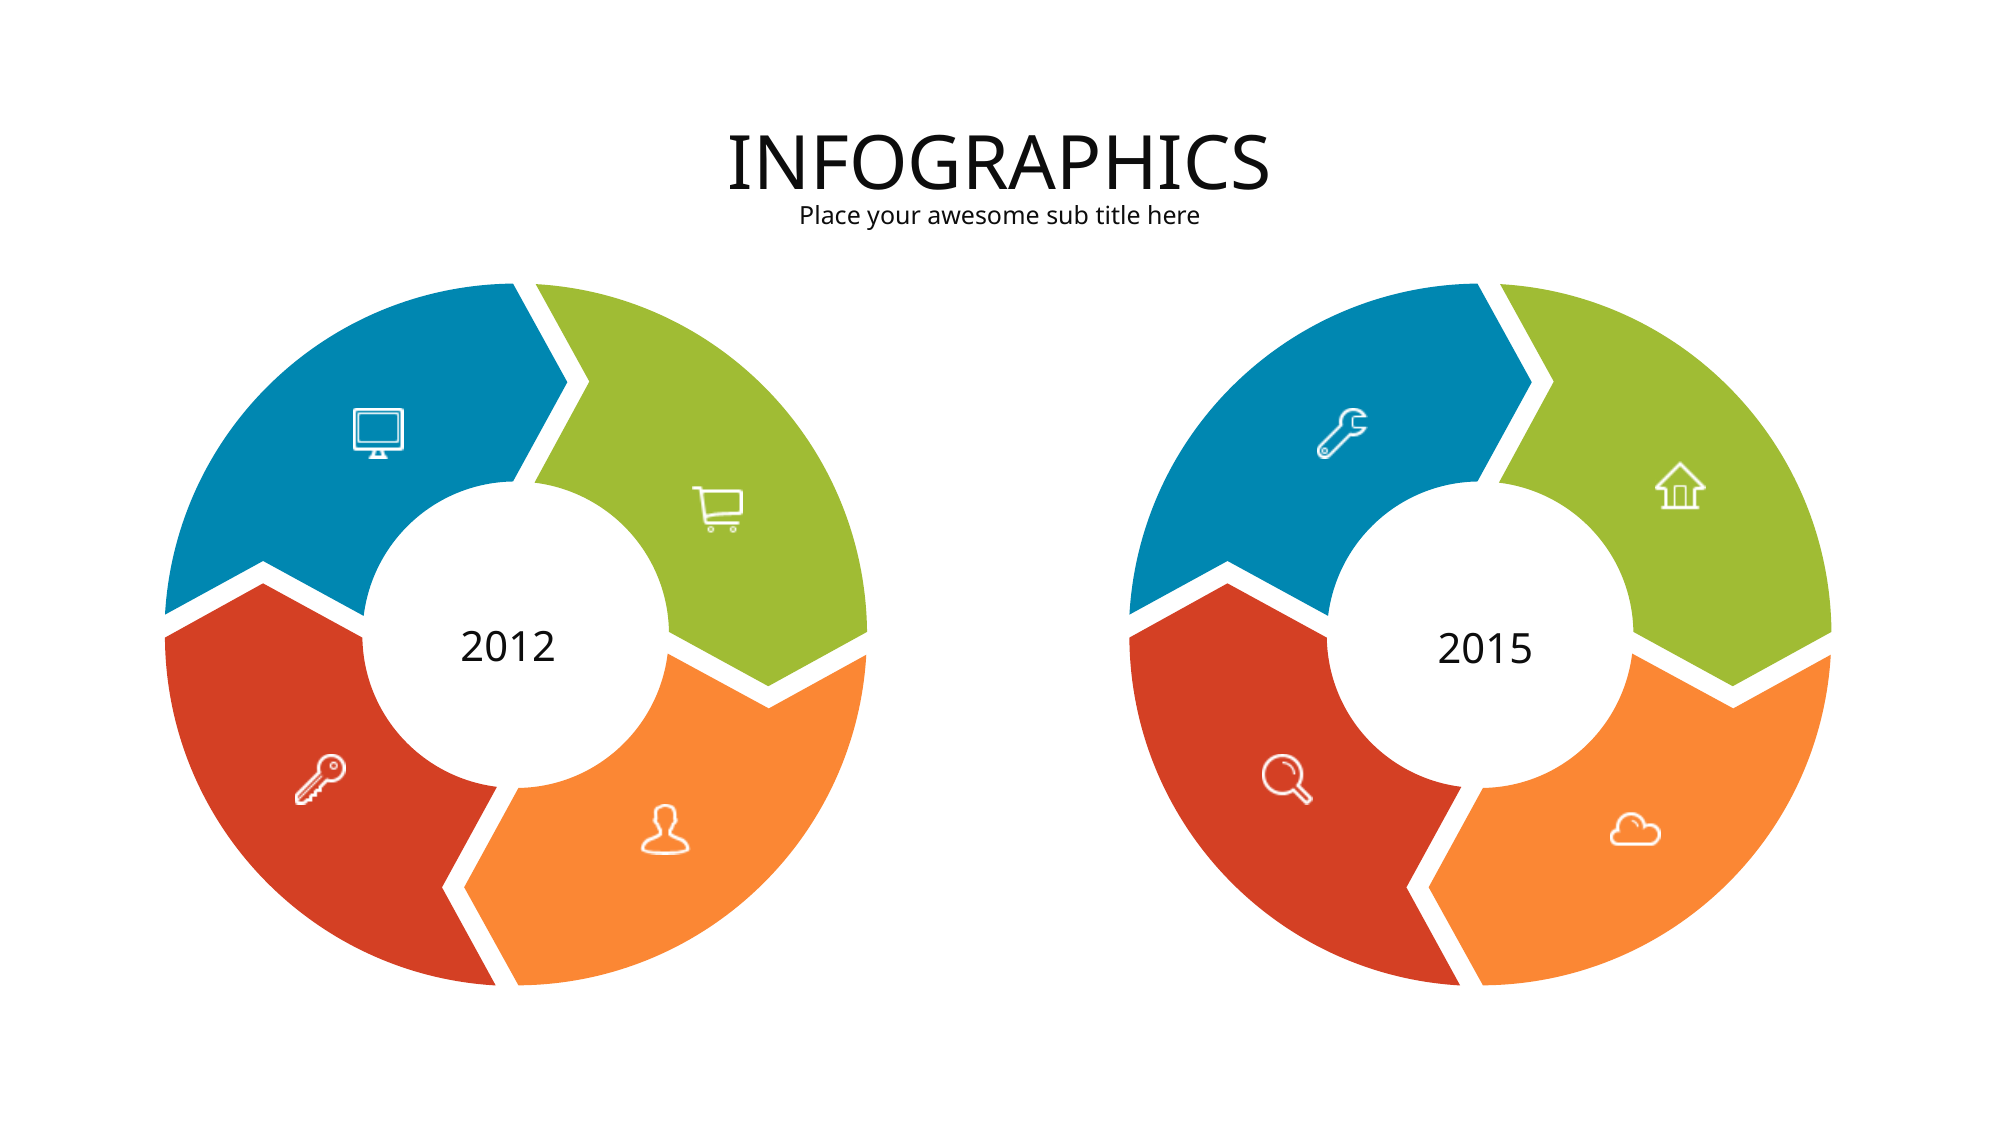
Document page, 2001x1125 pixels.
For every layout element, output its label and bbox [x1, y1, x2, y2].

picture [1318, 409, 1367, 458]
picture [354, 409, 403, 458]
picture [640, 804, 691, 855]
picture [1262, 754, 1313, 805]
picture [692, 485, 743, 536]
text_box [92, 61, 1907, 225]
picture [1610, 803, 1661, 854]
picture [1655, 460, 1706, 511]
text_box [164, 283, 868, 986]
picture [295, 754, 346, 805]
text_box [1129, 283, 1832, 986]
